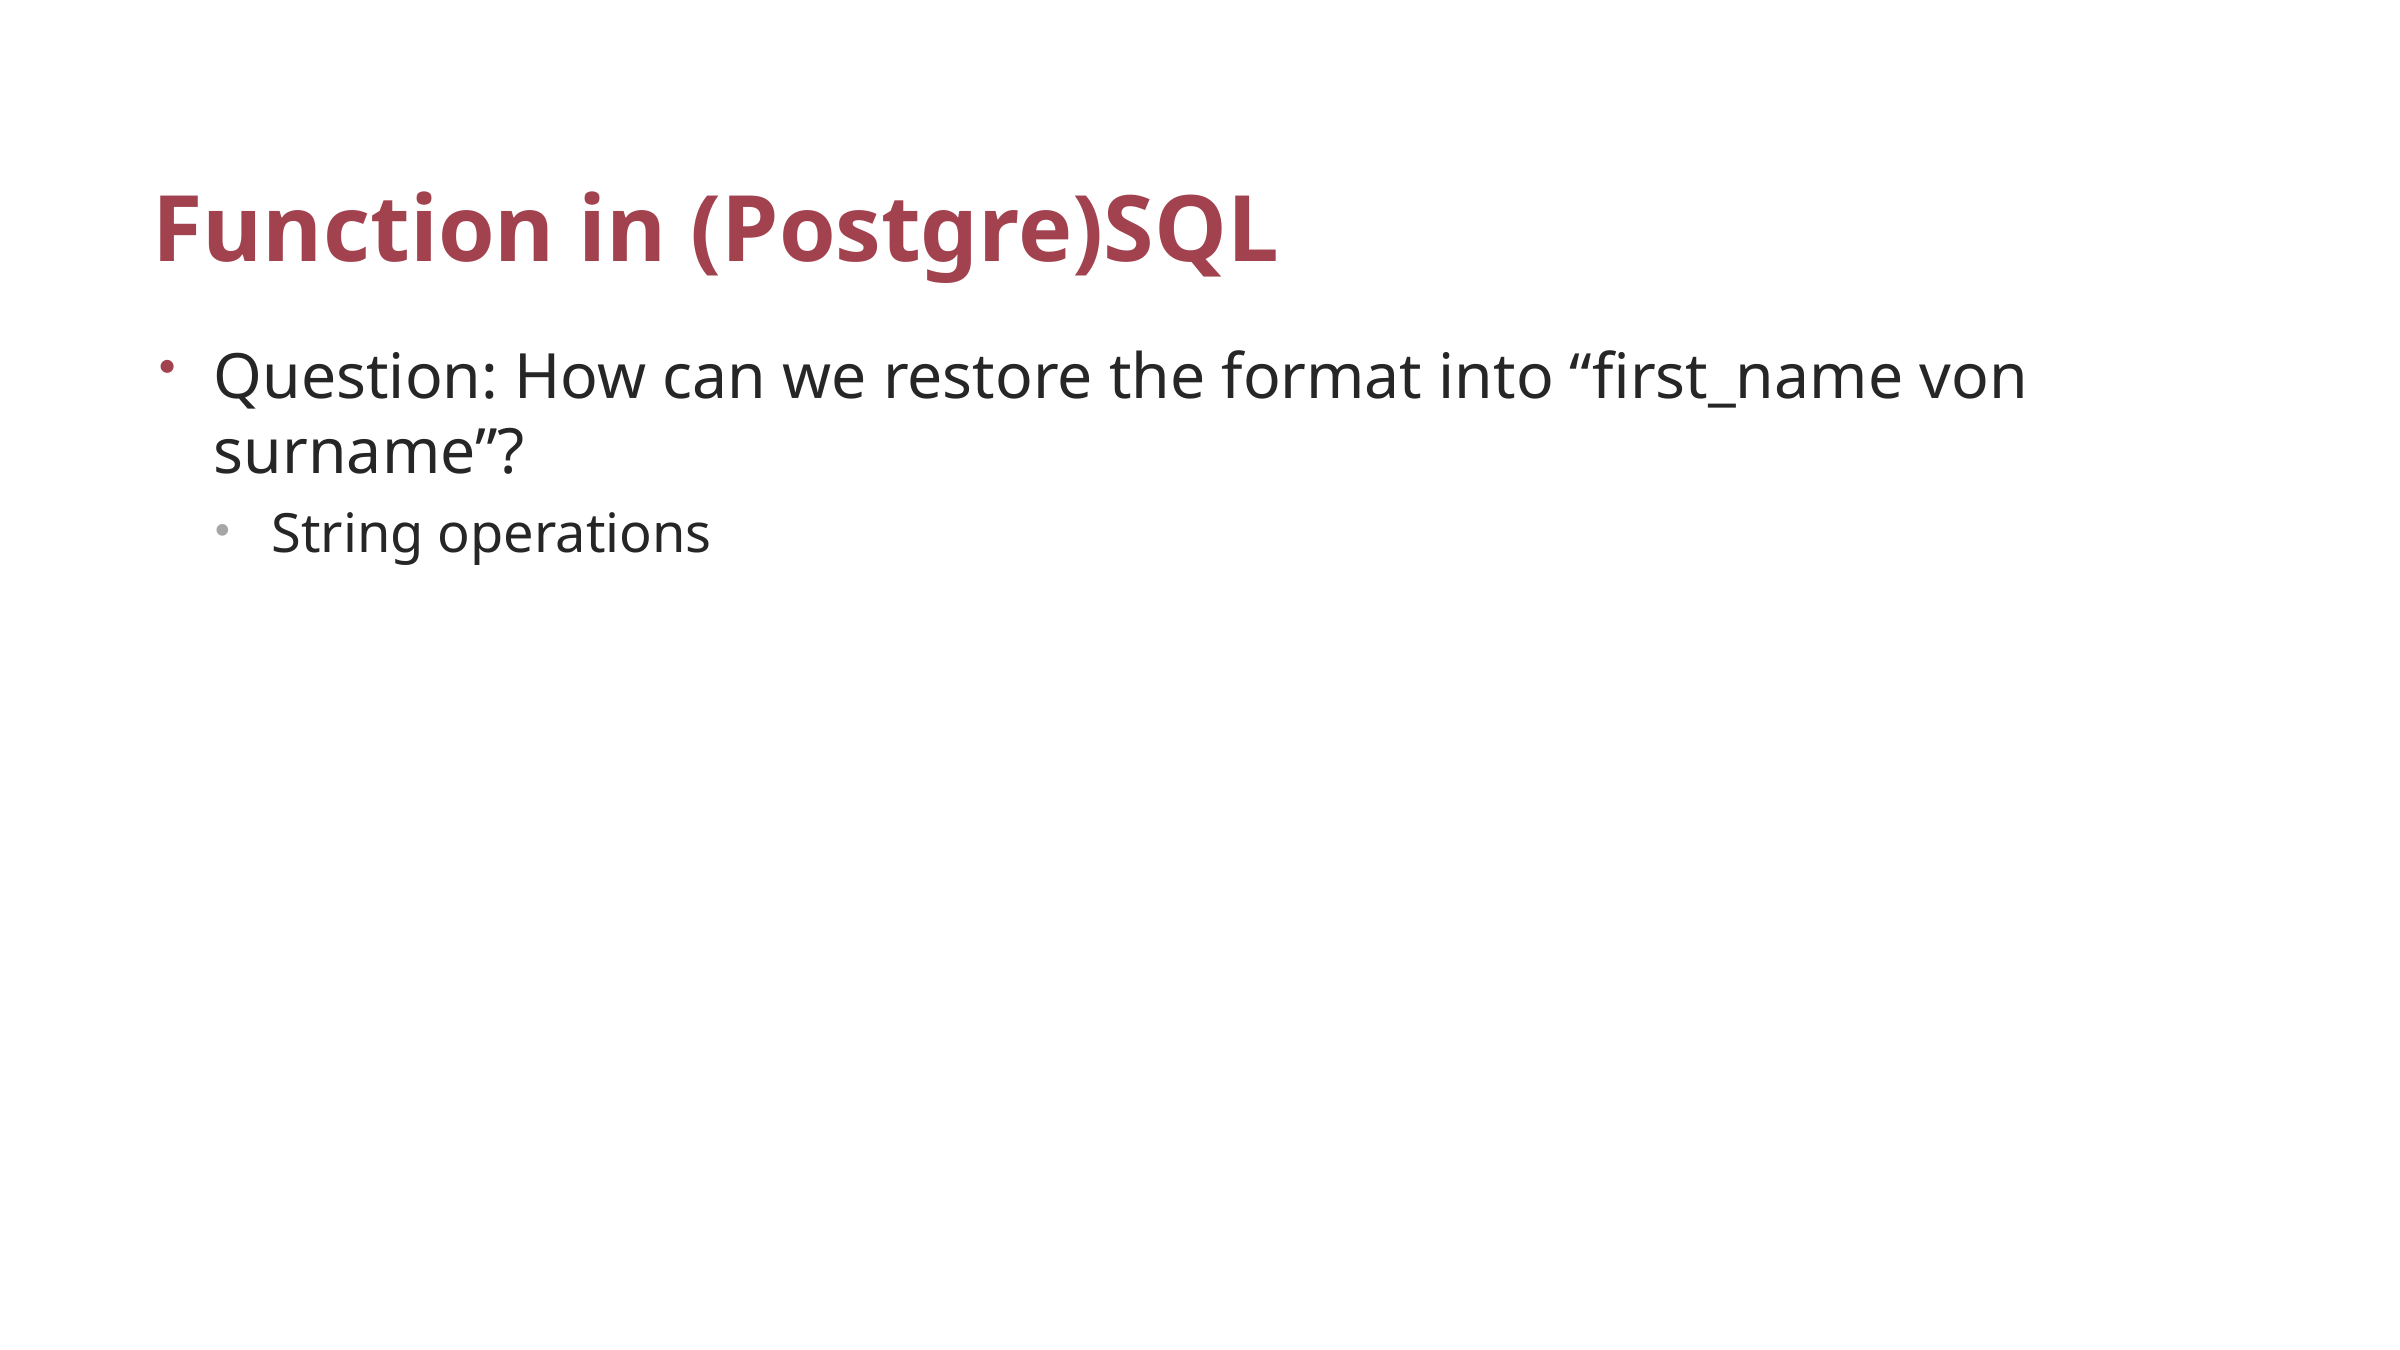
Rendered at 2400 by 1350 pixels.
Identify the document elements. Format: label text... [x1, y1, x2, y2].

title Function in (Postgre)SQL [137, 54, 2263, 288]
list Question: How can we restore the format into “first_name von surname”? String operations [137, 324, 2263, 1200]
